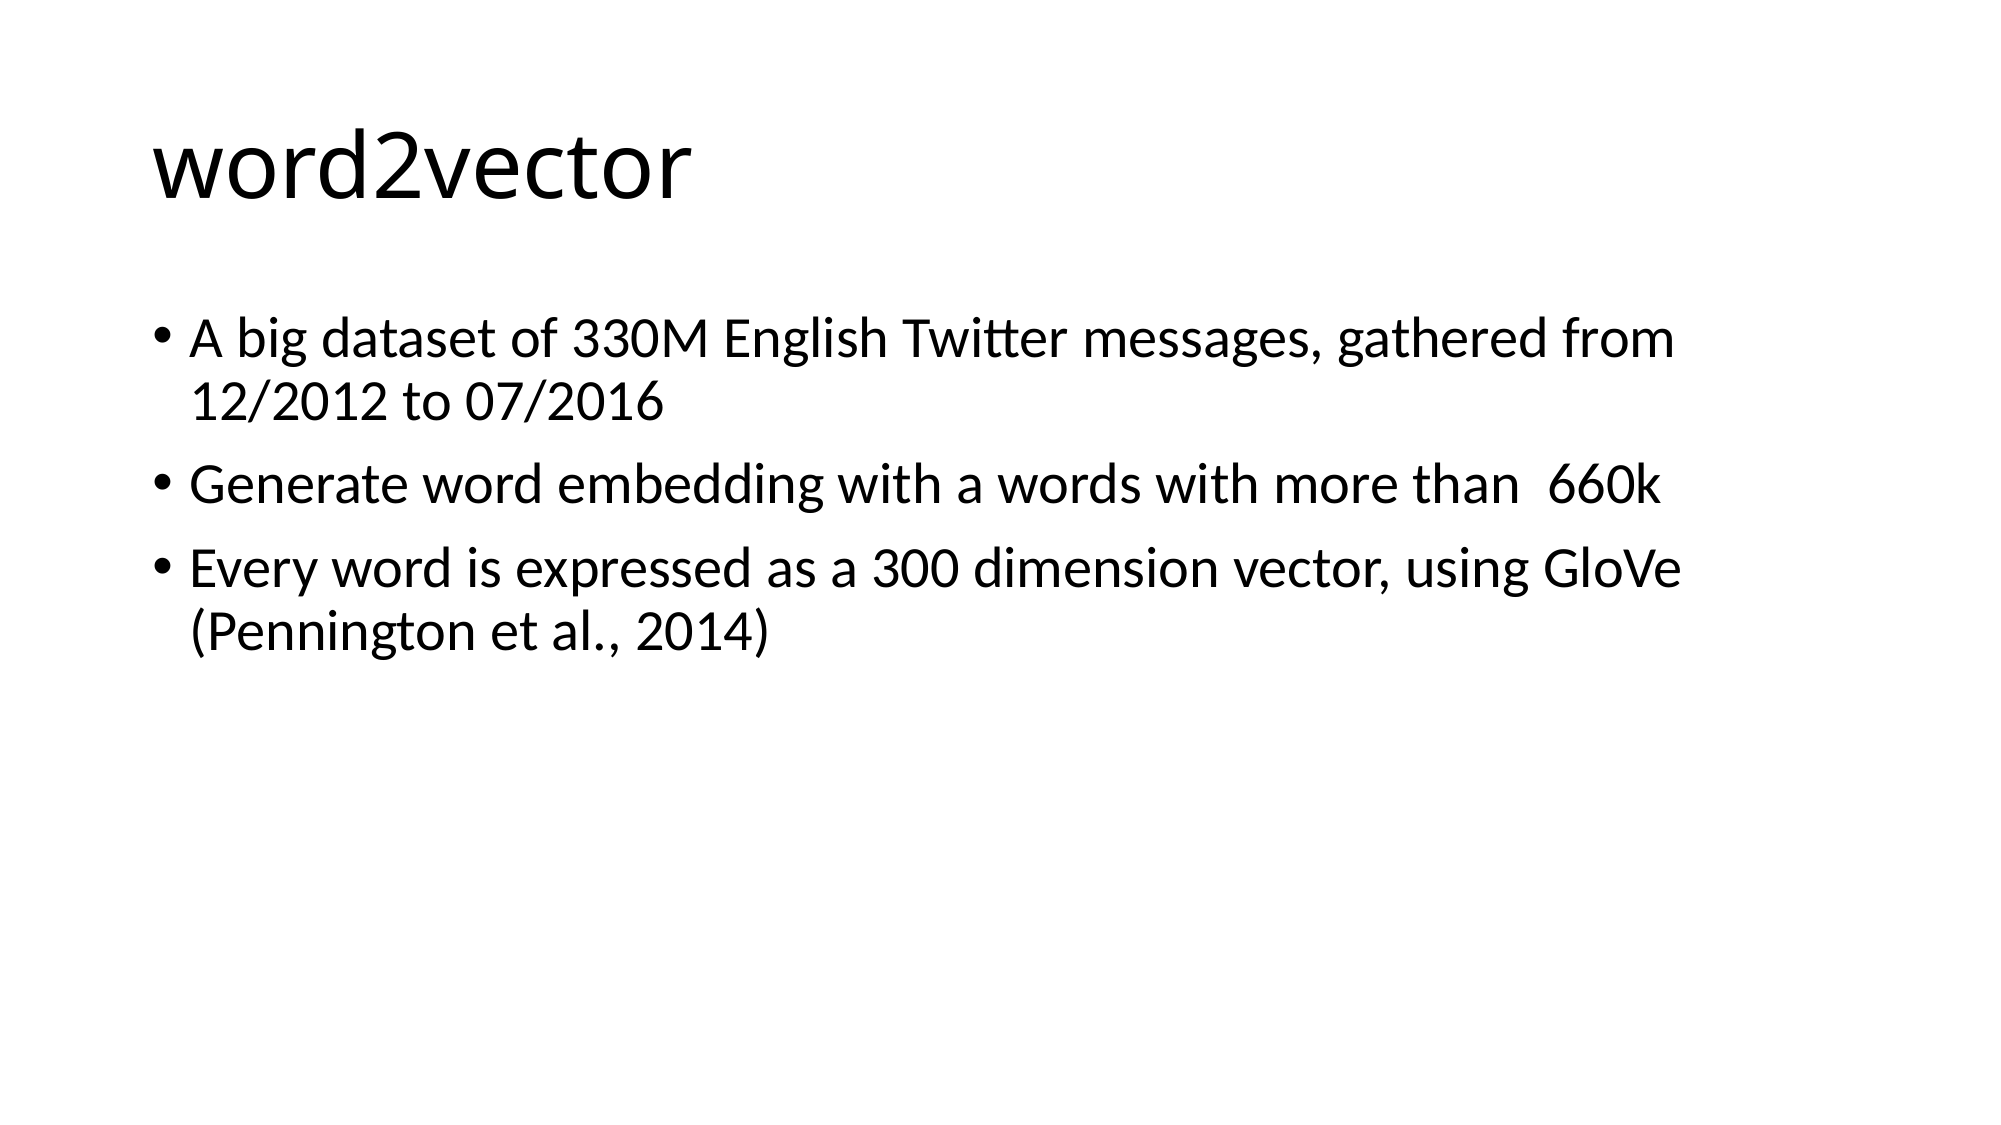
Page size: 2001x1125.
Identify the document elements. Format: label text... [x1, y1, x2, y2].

title word2vector [137, 59, 1863, 278]
list A big dataset of 330M English Twitter messages, gathered from 12/2012 to 07/2016 Generate word embedding with a words with more than 660k Every word is expressed as a 300 dimension vector, using GloVe (Pennington et al., 2014) [137, 299, 1863, 1014]
